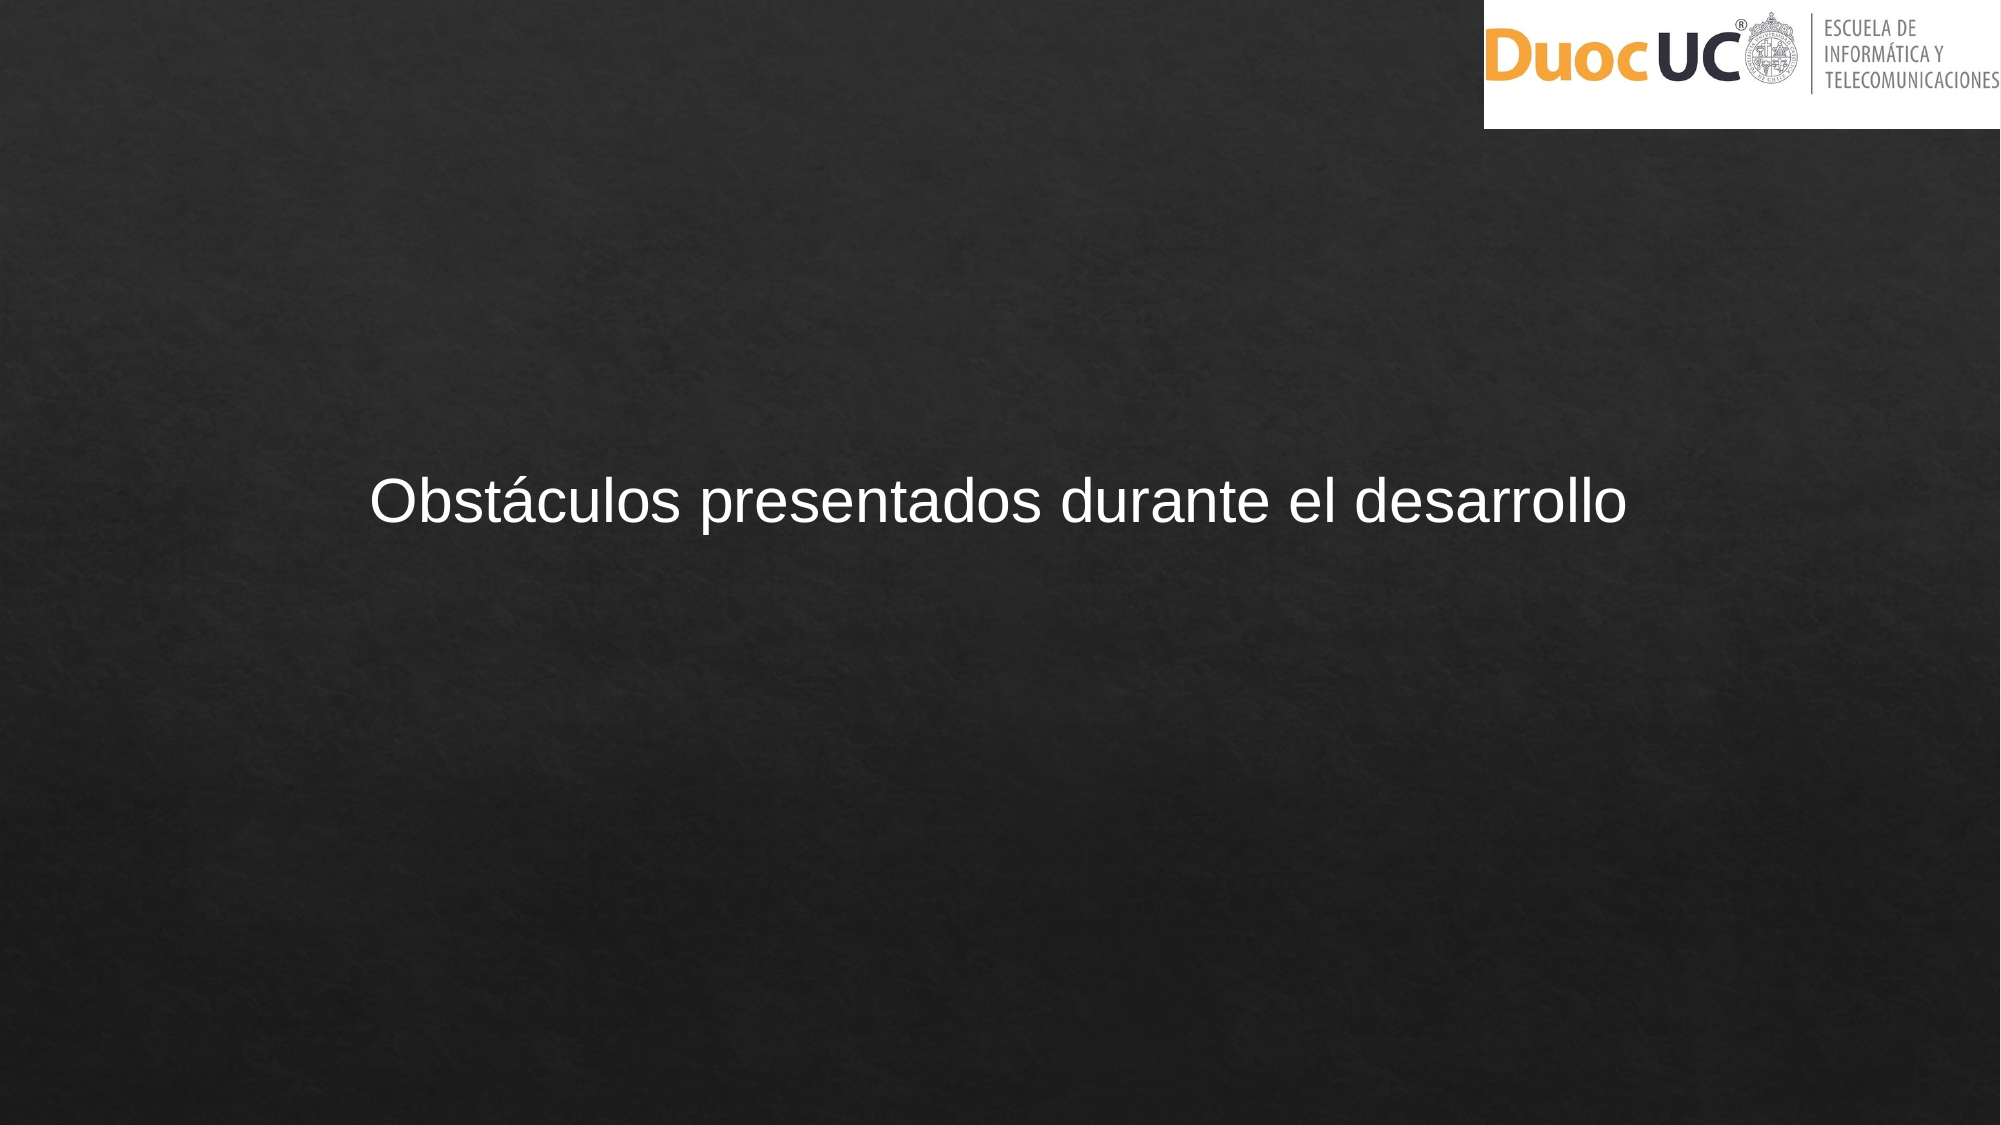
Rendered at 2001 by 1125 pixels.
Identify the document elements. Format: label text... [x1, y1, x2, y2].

text_box Obstáculos presentados durante el desarrollo [0, 452, 2000, 543]
picture [0, 0, 2001, 1125]
